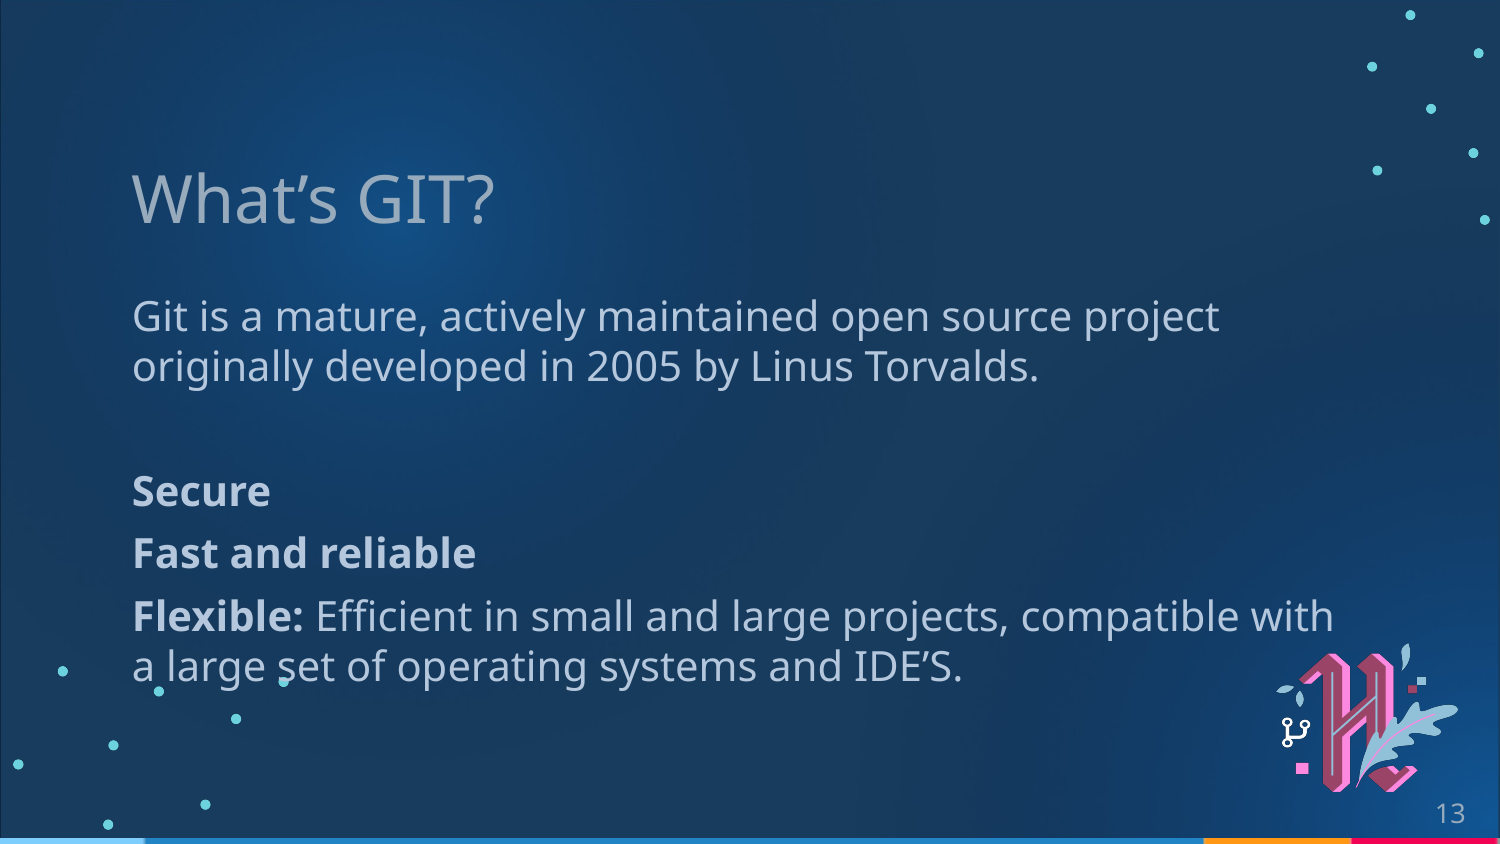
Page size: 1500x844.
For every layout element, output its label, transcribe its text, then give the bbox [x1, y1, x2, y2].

picture [0, 0, 1500, 844]
text_box 7 [1391, 781, 1481, 833]
text_box Git is a mature, actively maintained open source project originally developed in 2005 by Linus Torvalds. Secure Fast and reliable Flexible: Efficient in small and large projects, compatible with a large set of operating systems and IDE’S. [117, 274, 1364, 554]
text_box What’s GIT? [117, 111, 1177, 252]
